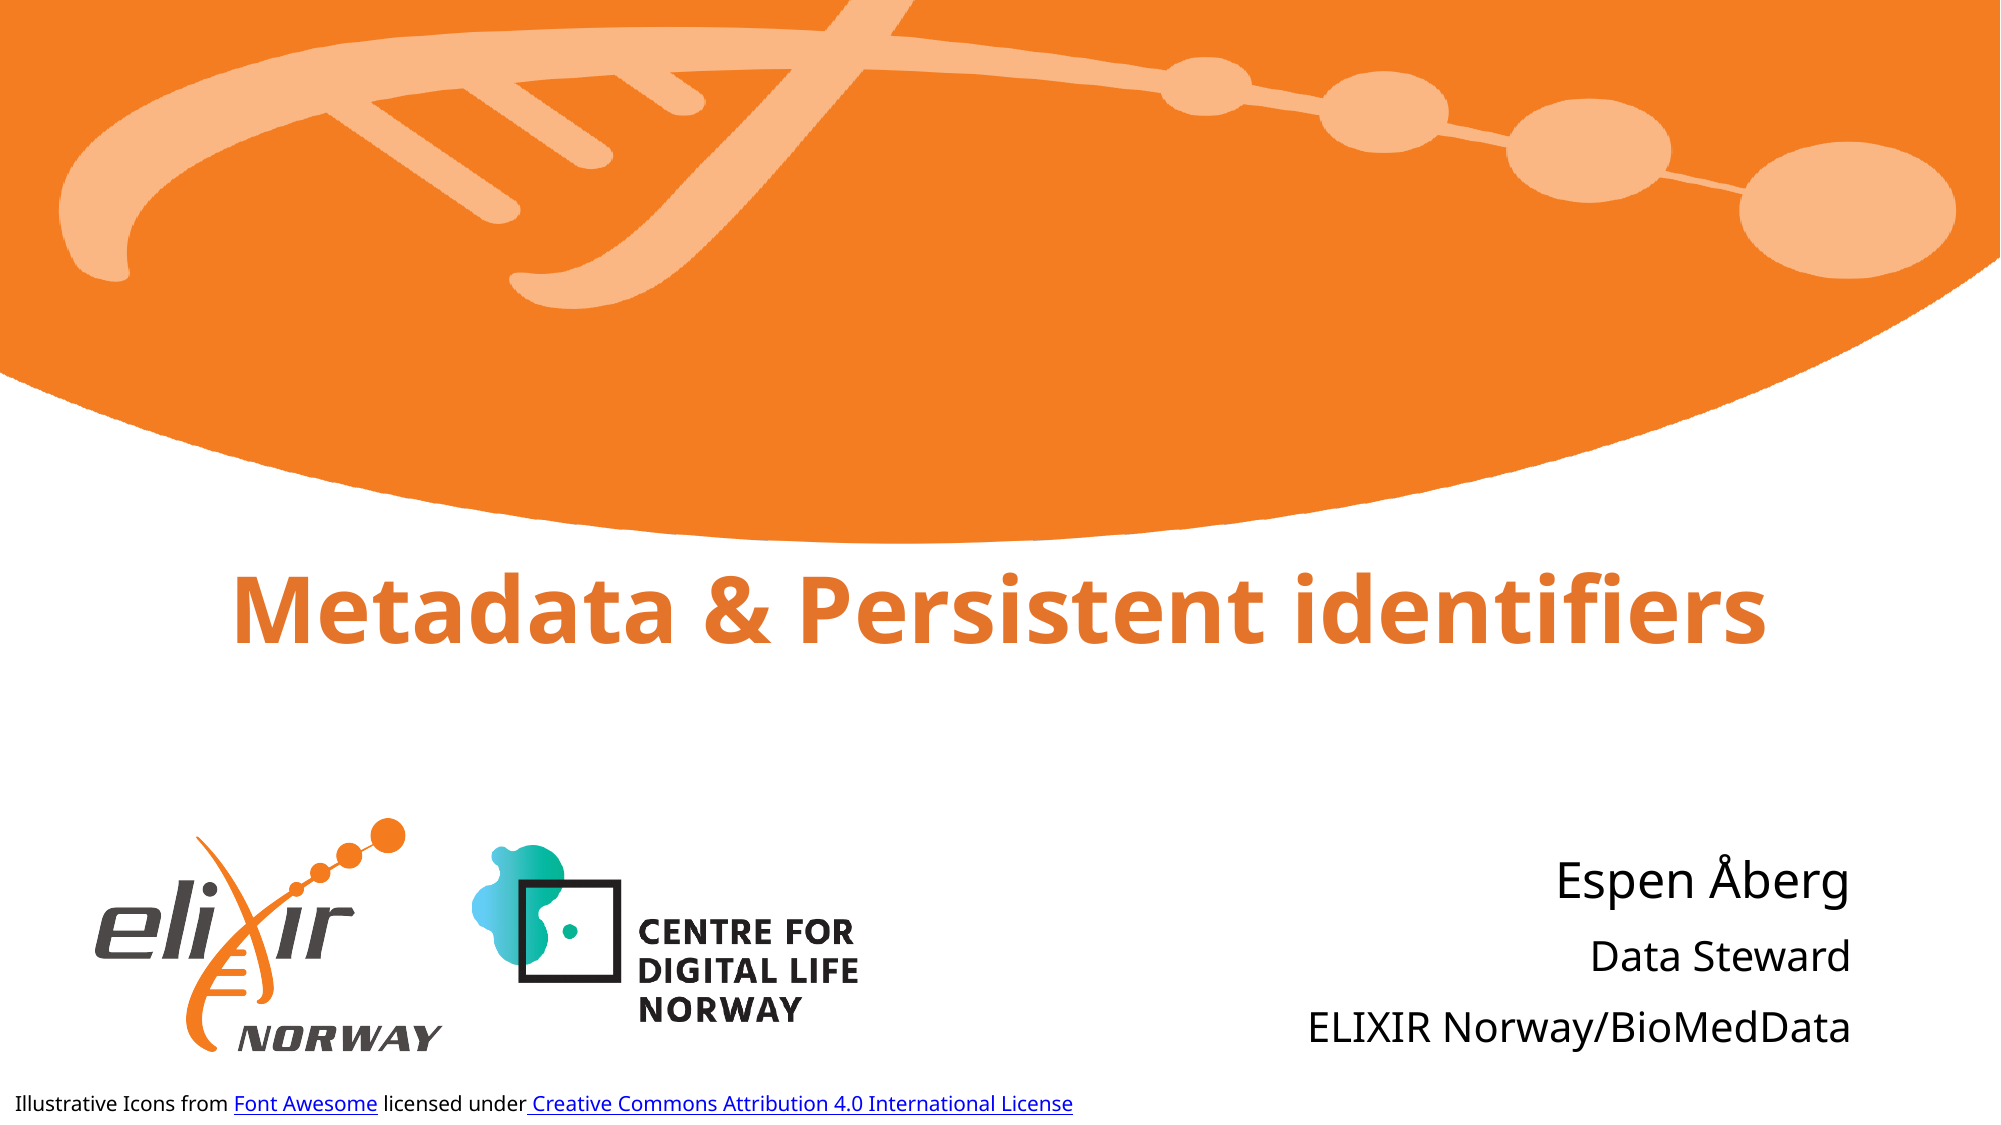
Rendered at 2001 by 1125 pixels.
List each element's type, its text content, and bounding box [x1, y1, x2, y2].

title Metadata & Persistent identifiers [149, 550, 1850, 752]
list Espen Åberg Data Steward ELIXIR Norway/BioMedData [1111, 768, 1852, 1025]
text_box Illustrative Icons from Font Awesome licensed under Creative Commons Attribution 4.0 International License [0, 1076, 1536, 1125]
picture [95, 818, 443, 1052]
picture [472, 844, 864, 1028]
